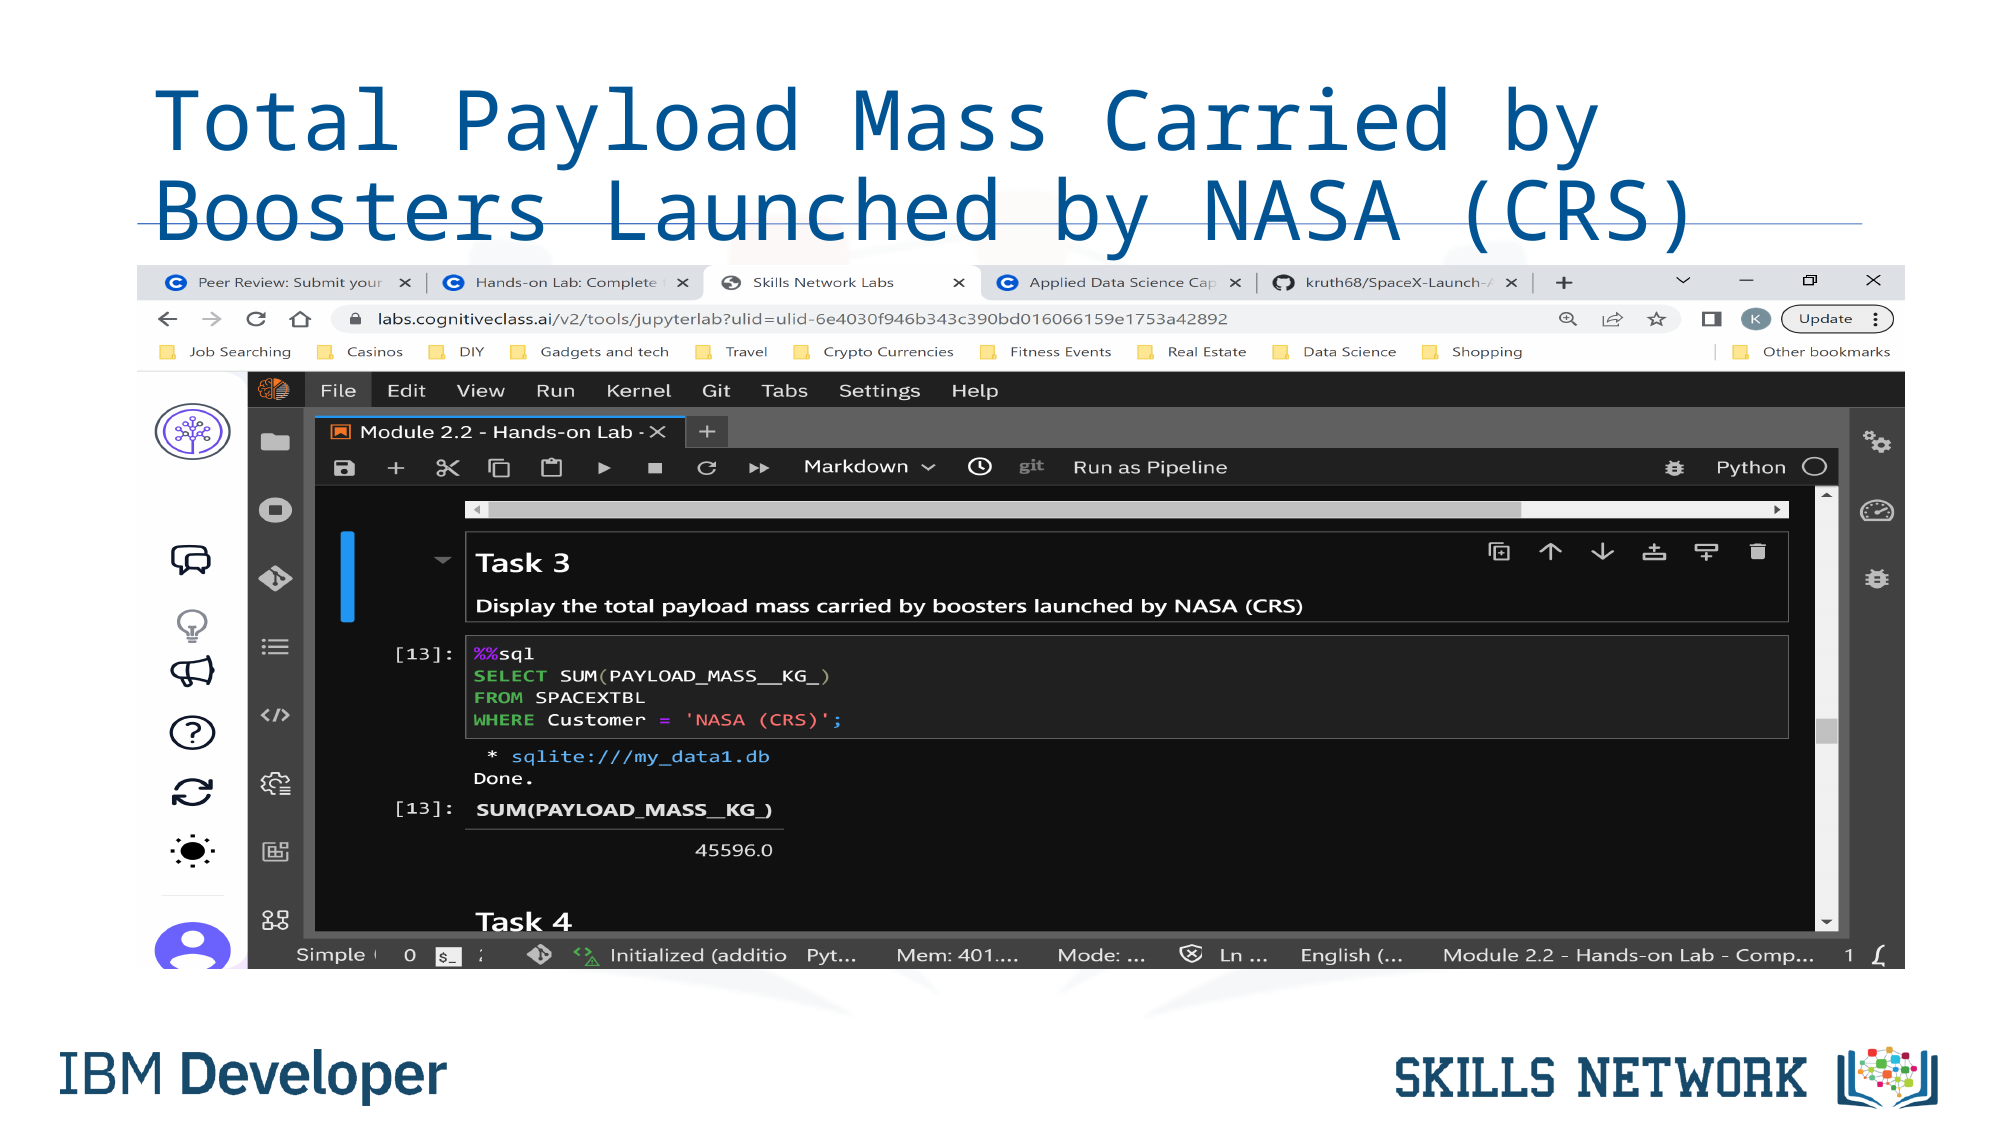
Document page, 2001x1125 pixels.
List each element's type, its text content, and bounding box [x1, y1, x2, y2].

picture [1390, 1045, 1945, 1111]
picture [55, 1045, 459, 1108]
title Total Payload Mass Carried by Boosters Launched by NASA (CRS) [137, 59, 1863, 265]
picture [137, 265, 1905, 969]
